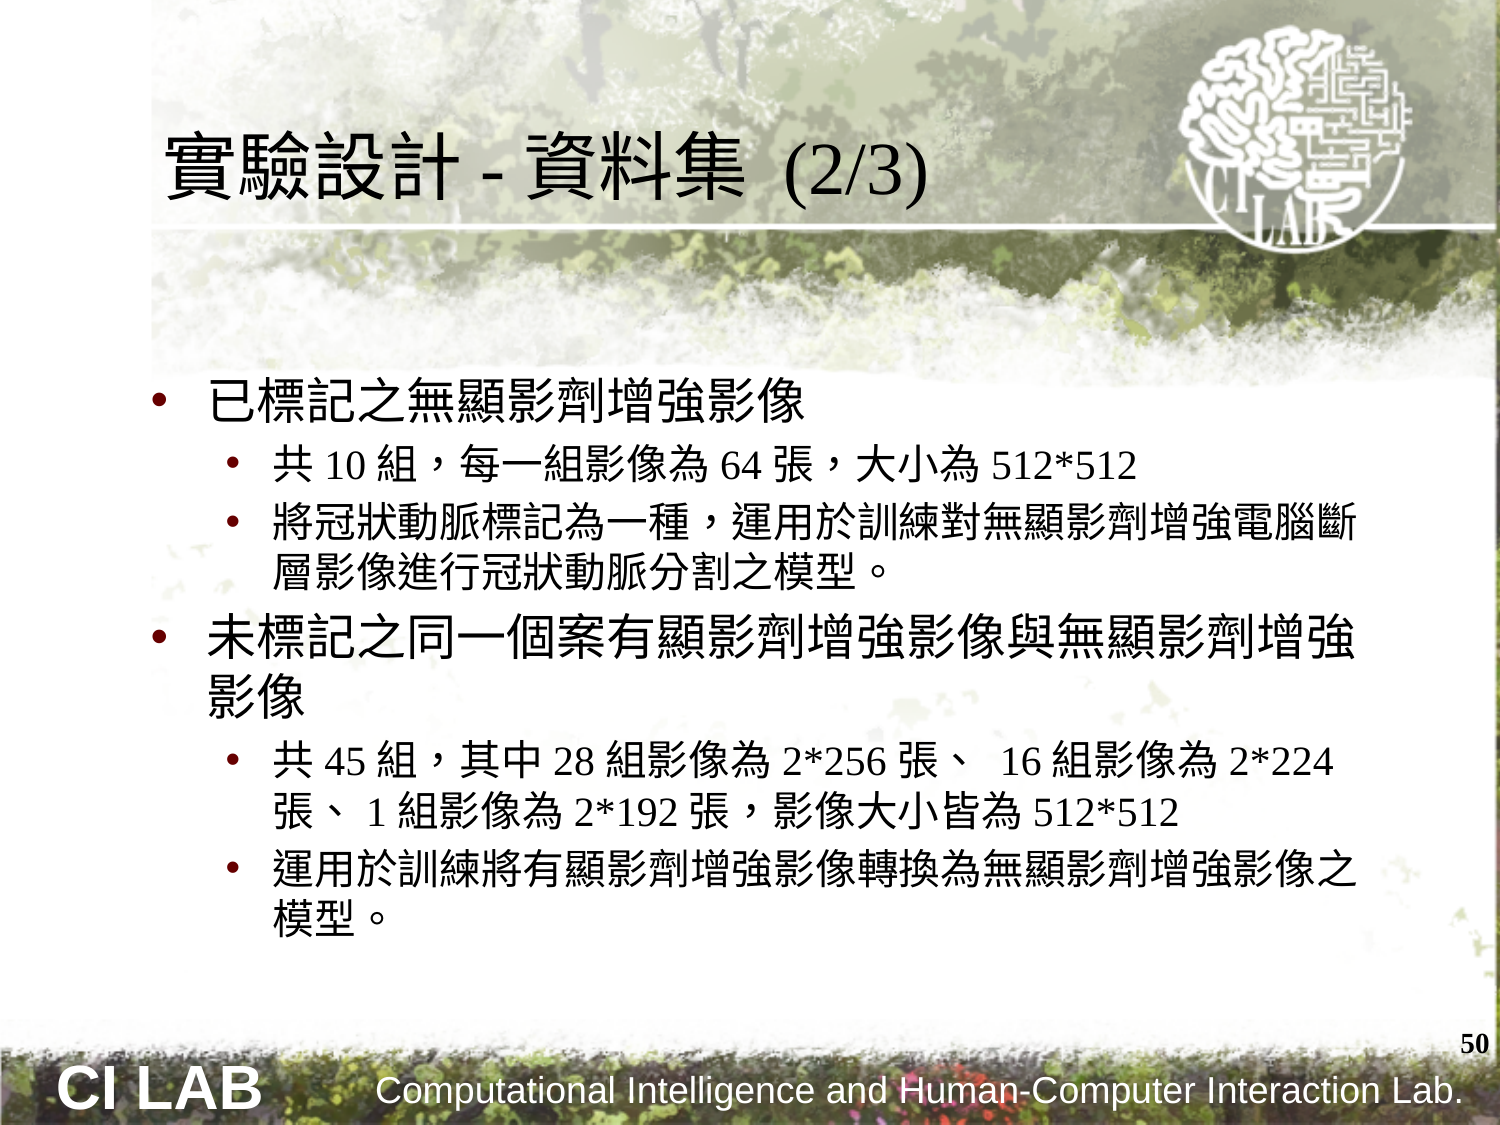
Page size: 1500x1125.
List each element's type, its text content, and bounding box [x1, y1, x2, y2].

title 實驗設計-資料集 (2/3) [147, 31, 1448, 219]
list 已標記之無顯影劑增強影像 共10組，每一組影像為64張，大小為512*512 將冠狀動脈標記為一種，運用於訓練對無顯影劑增強電腦斷層影像進行冠狀動脈分割之模型。 未標記之同一個案有顯影劑增強影像與無顯影劑增強影像 共45組，其中28組影像為2*256張、 16組影像為2*224張、1組影像為2*192張，影像大小皆為512*512 運用於訓練將有顯影劑增強影像轉換為無顯影劑增強影像之模型。 [135, 361, 1398, 973]
slide_number 50 [1426, 985, 1500, 1067]
picture [0, 0, 1500, 1125]
